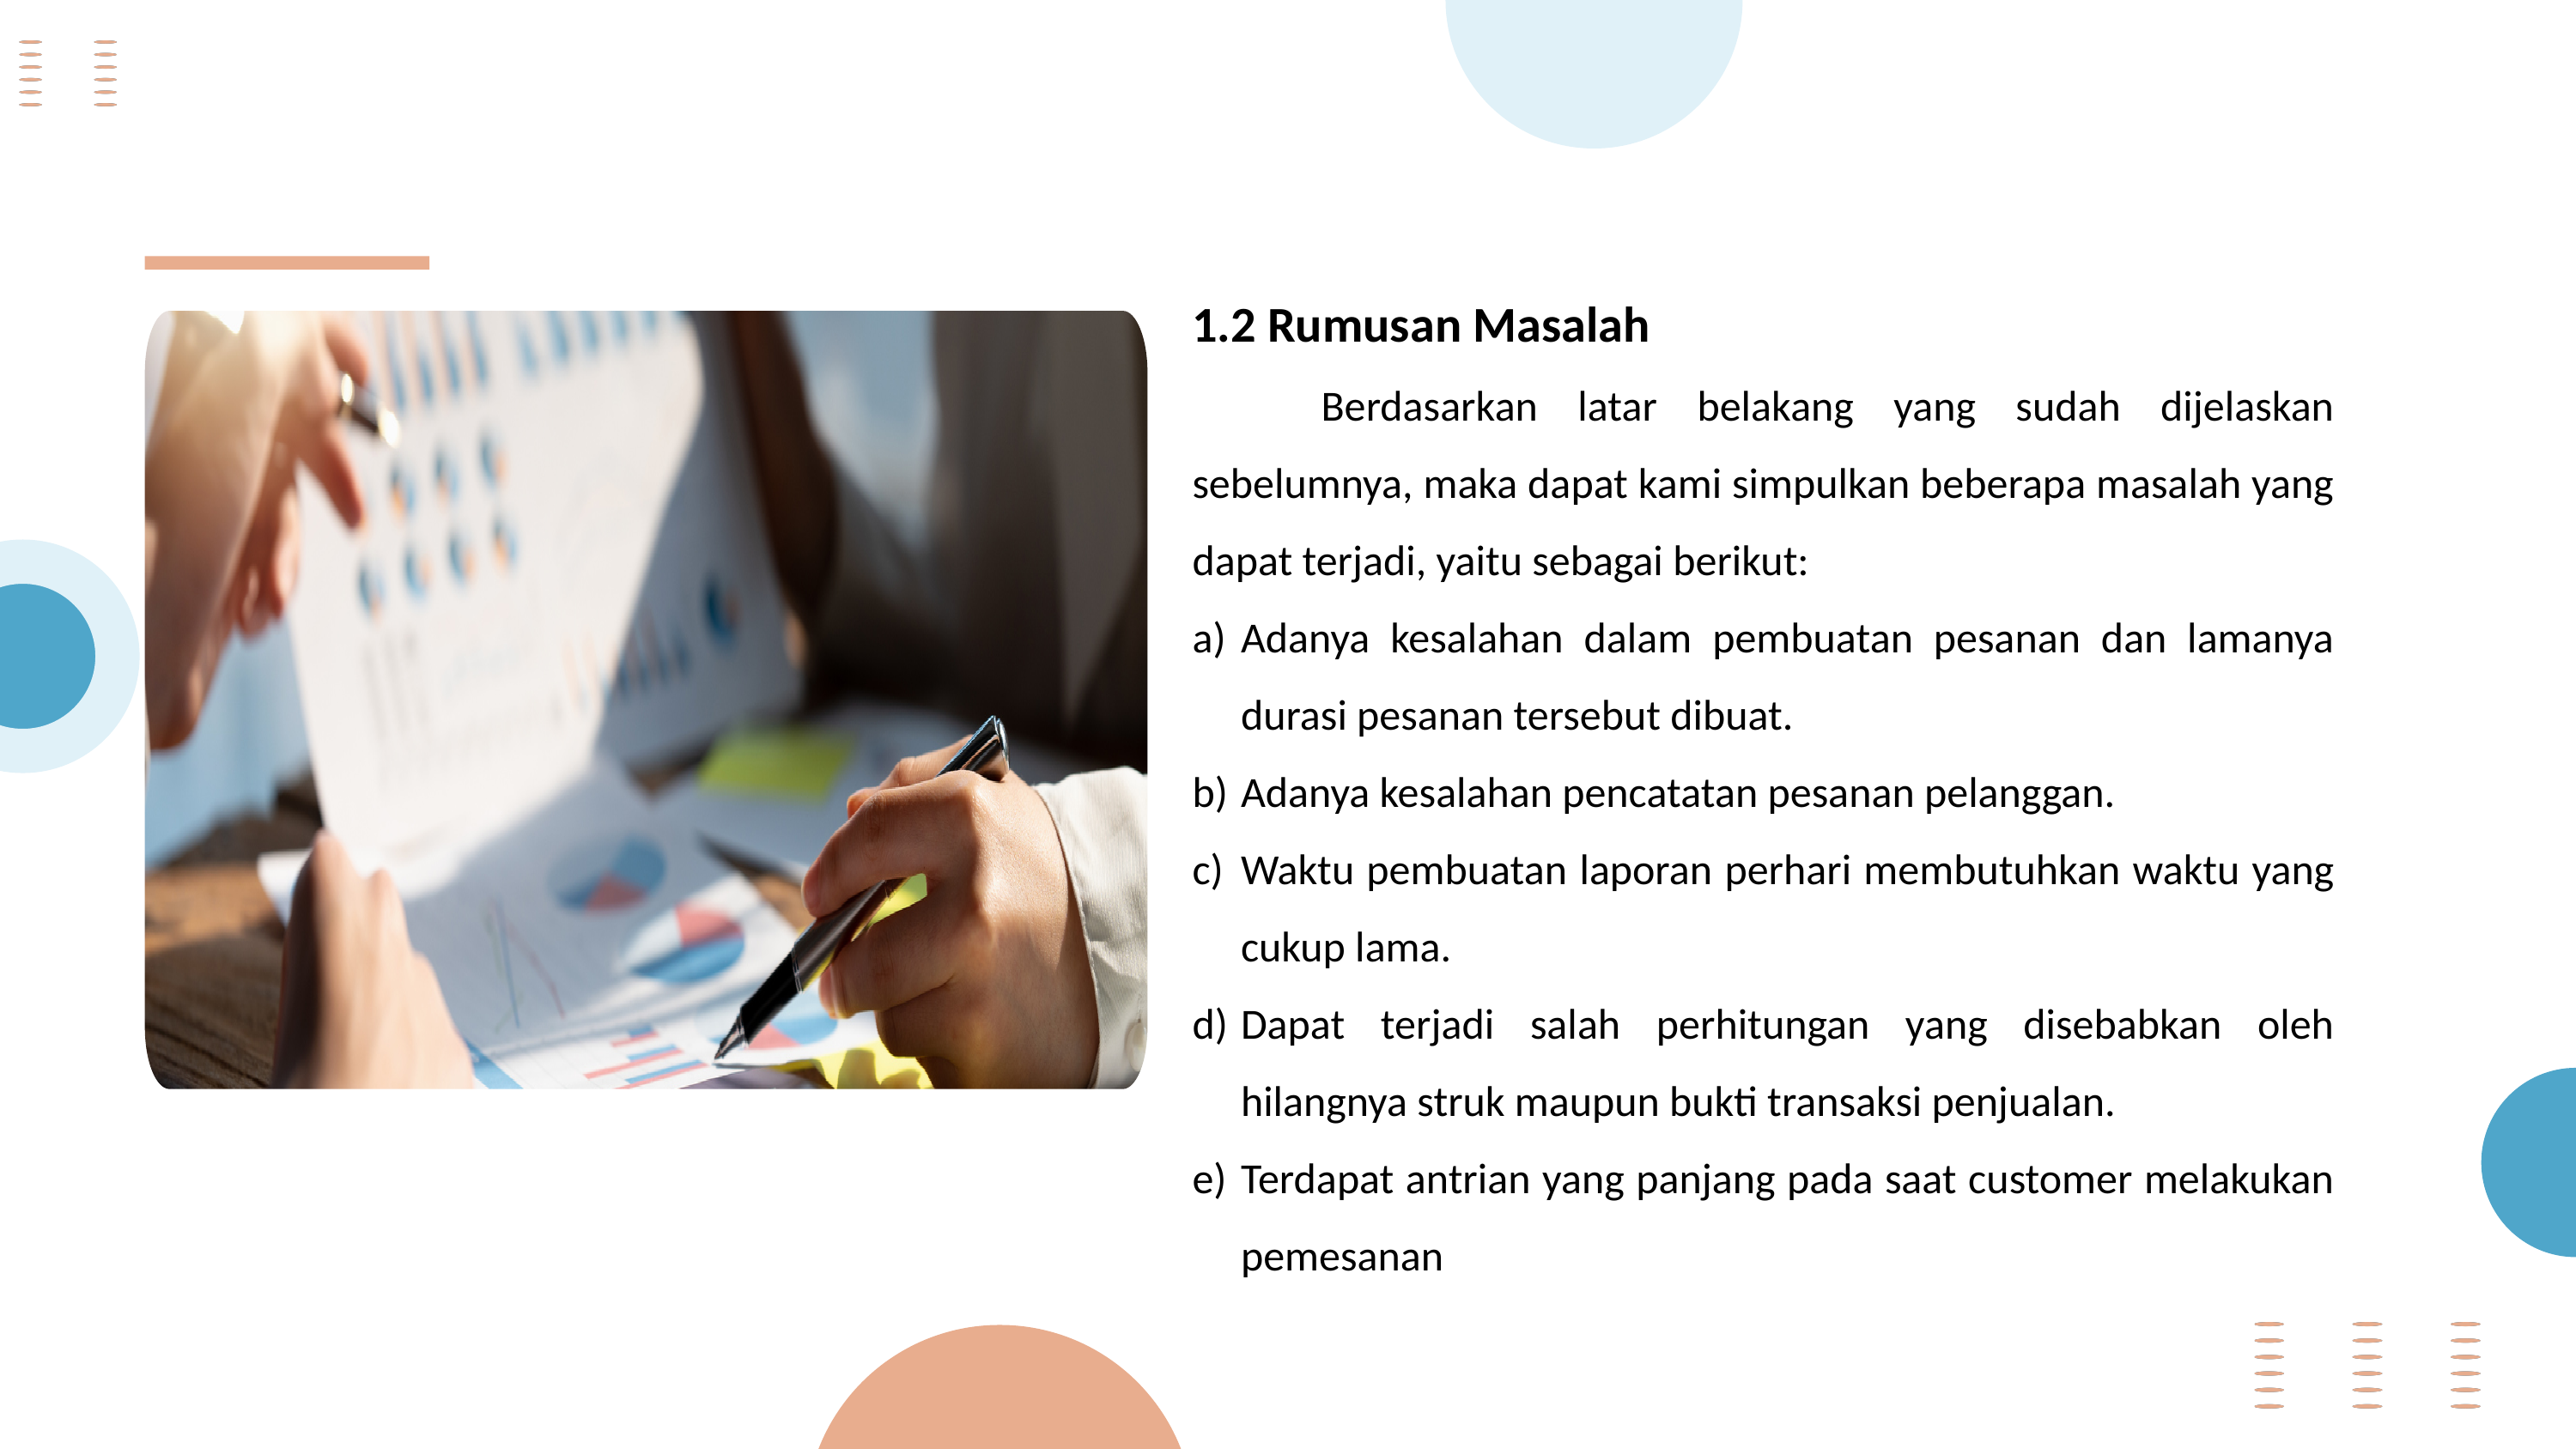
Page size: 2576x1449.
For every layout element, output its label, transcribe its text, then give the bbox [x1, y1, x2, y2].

text_box [0, 40, 118, 106]
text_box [2481, 1067, 2576, 1258]
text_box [805, 1325, 1194, 1449]
text_box [2254, 1322, 2482, 1409]
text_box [0, 561, 118, 751]
text_box 1.2 Rumusan Masalah Berdasarkan latar belakang yang sudah dijelaskan sebelumnya, maka dapat kami simpulkan beberapa masalah yang dapat terjadi, yaitu sebagai berikut: Adanya kesalahan dalam pembuatan pesanan dan lamanya durasi pesanan tersebut dibuat. Adanya kesalahan pencatatan pesanan pelanggan. Waktu pembuatan laporan perhari membutuhkan waktu yang cukup lama. Dapat terjadi salah perhitungan yang disebabkan oleh hilangnya struk maupun bukti transaksi penjualan. Terdapat antrian yang panjang pada saat customer melakukan pemesanan [1179, 256, 2348, 1325]
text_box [1445, 0, 1743, 149]
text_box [144, 310, 1148, 1089]
